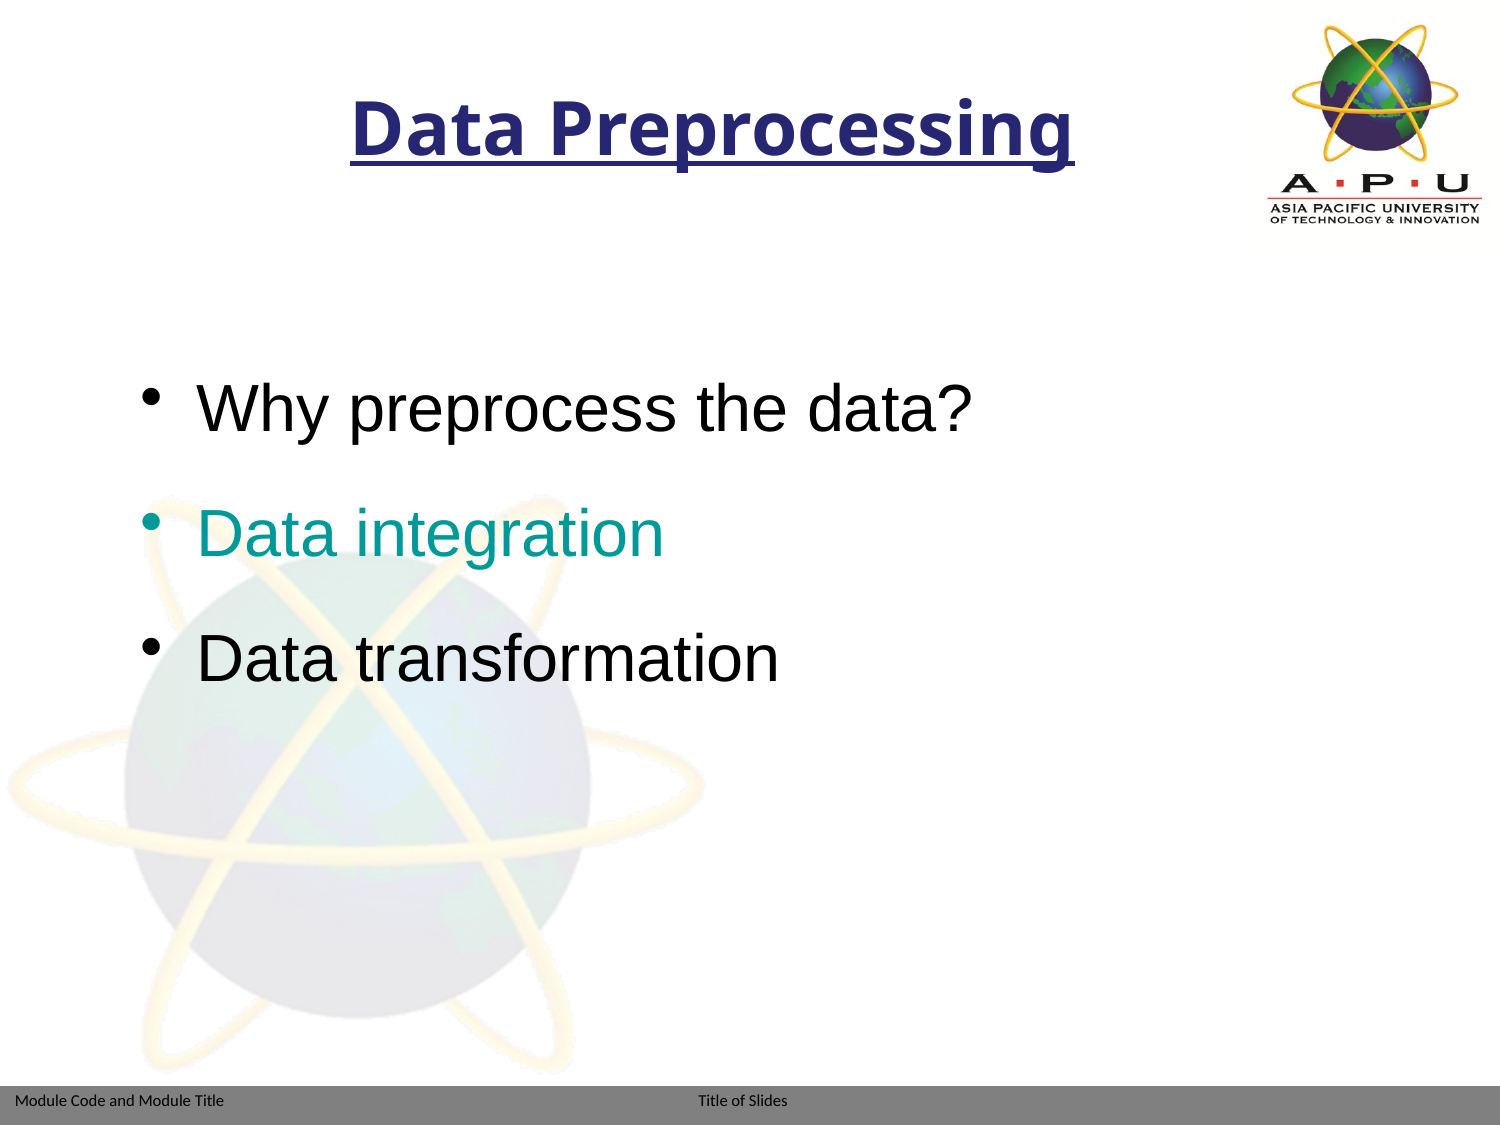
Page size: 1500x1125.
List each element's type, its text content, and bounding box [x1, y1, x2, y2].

list Why preprocess the data? Data integration Data transformation [125, 324, 1450, 1063]
title Data Preprocessing [99, 50, 1325, 200]
picture [1251, 0, 1500, 249]
